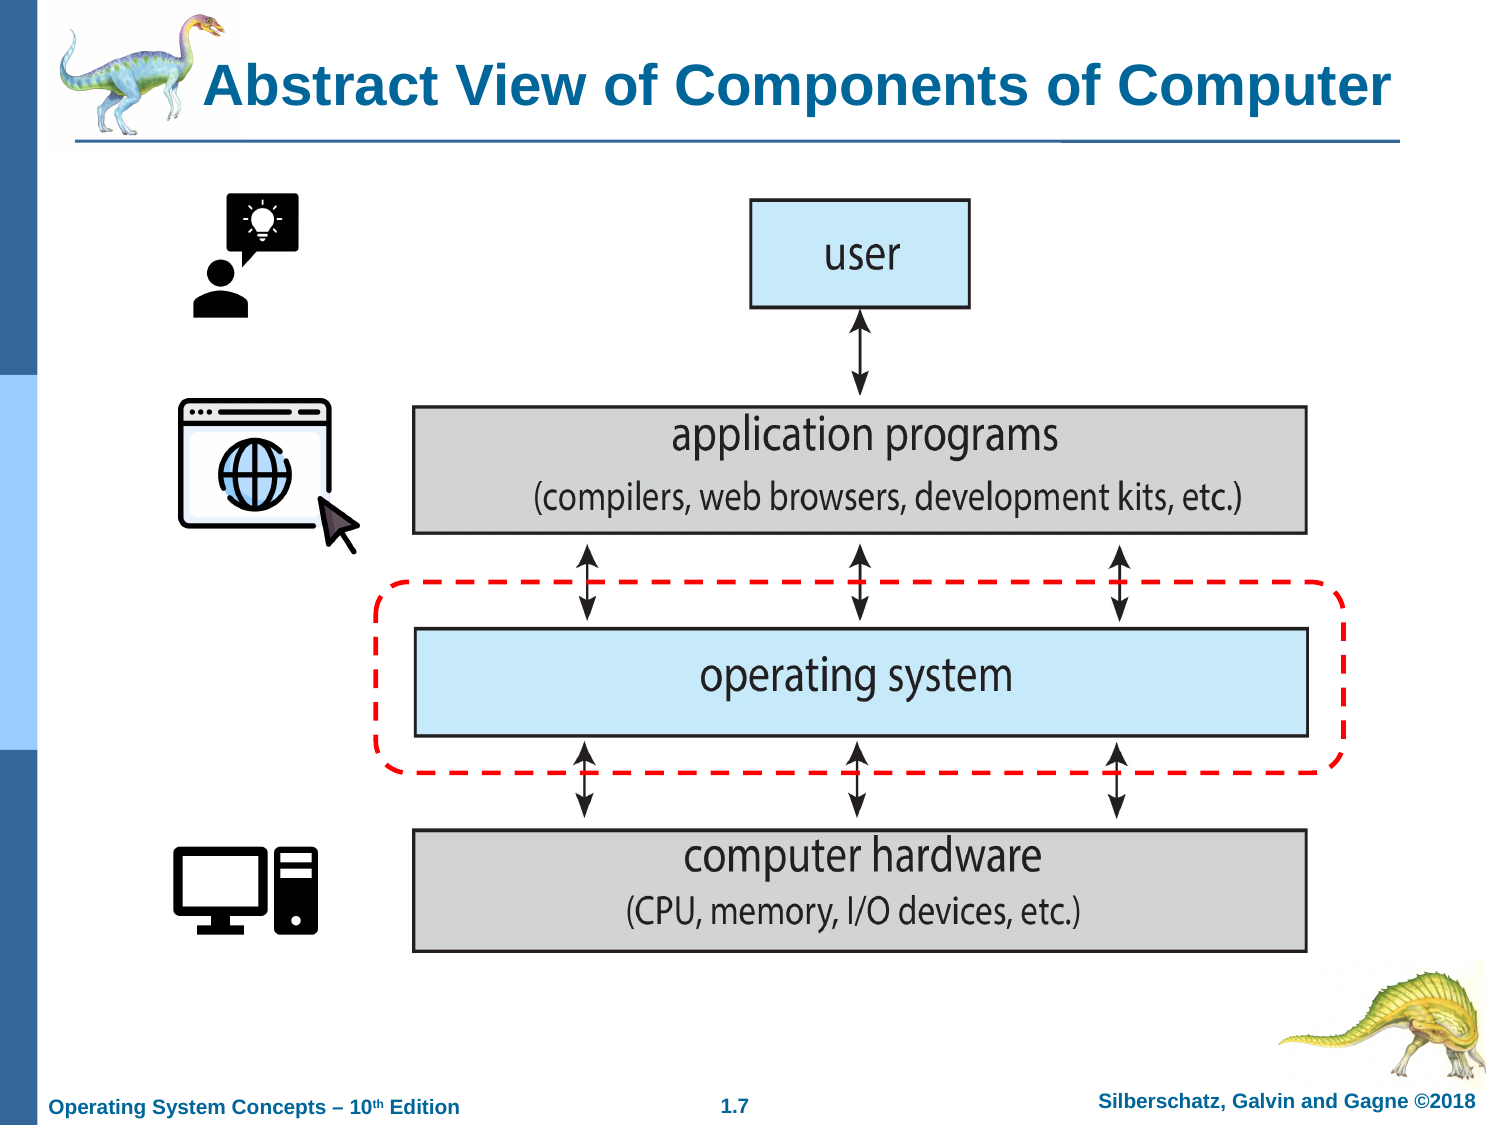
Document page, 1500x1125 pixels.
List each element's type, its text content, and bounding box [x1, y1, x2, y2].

picture [170, 815, 321, 966]
picture [412, 198, 1309, 953]
title Abstract View of Components of Computer [170, 29, 1425, 125]
text_box [375, 581, 407, 773]
text_box [1315, 582, 1344, 773]
picture [1275, 959, 1486, 1090]
picture [178, 384, 360, 567]
picture [170, 179, 321, 330]
picture [46, 0, 243, 149]
